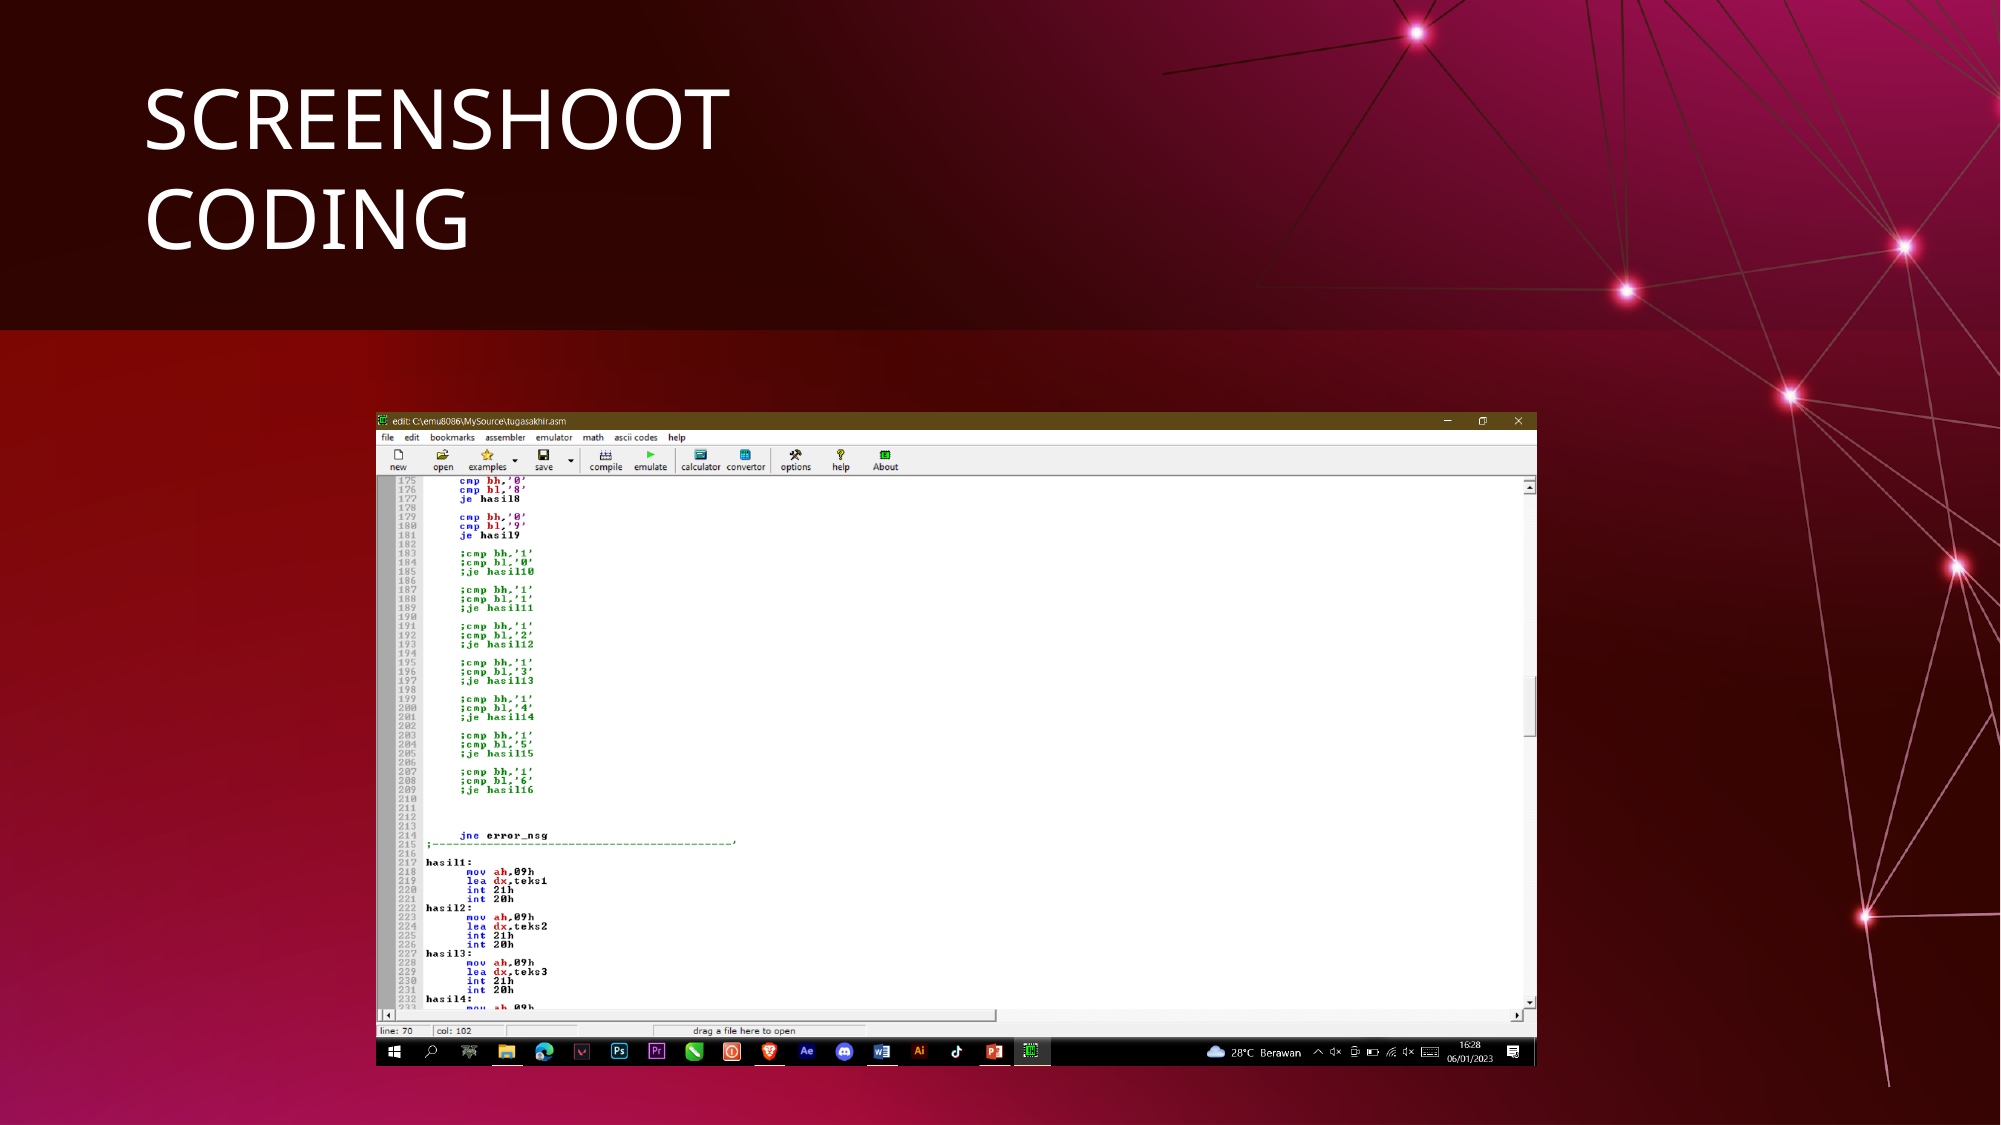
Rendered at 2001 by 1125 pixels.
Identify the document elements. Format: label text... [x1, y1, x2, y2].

title SCREENSHOOT CODING [128, 51, 927, 275]
picture [0, 0, 2001, 1125]
